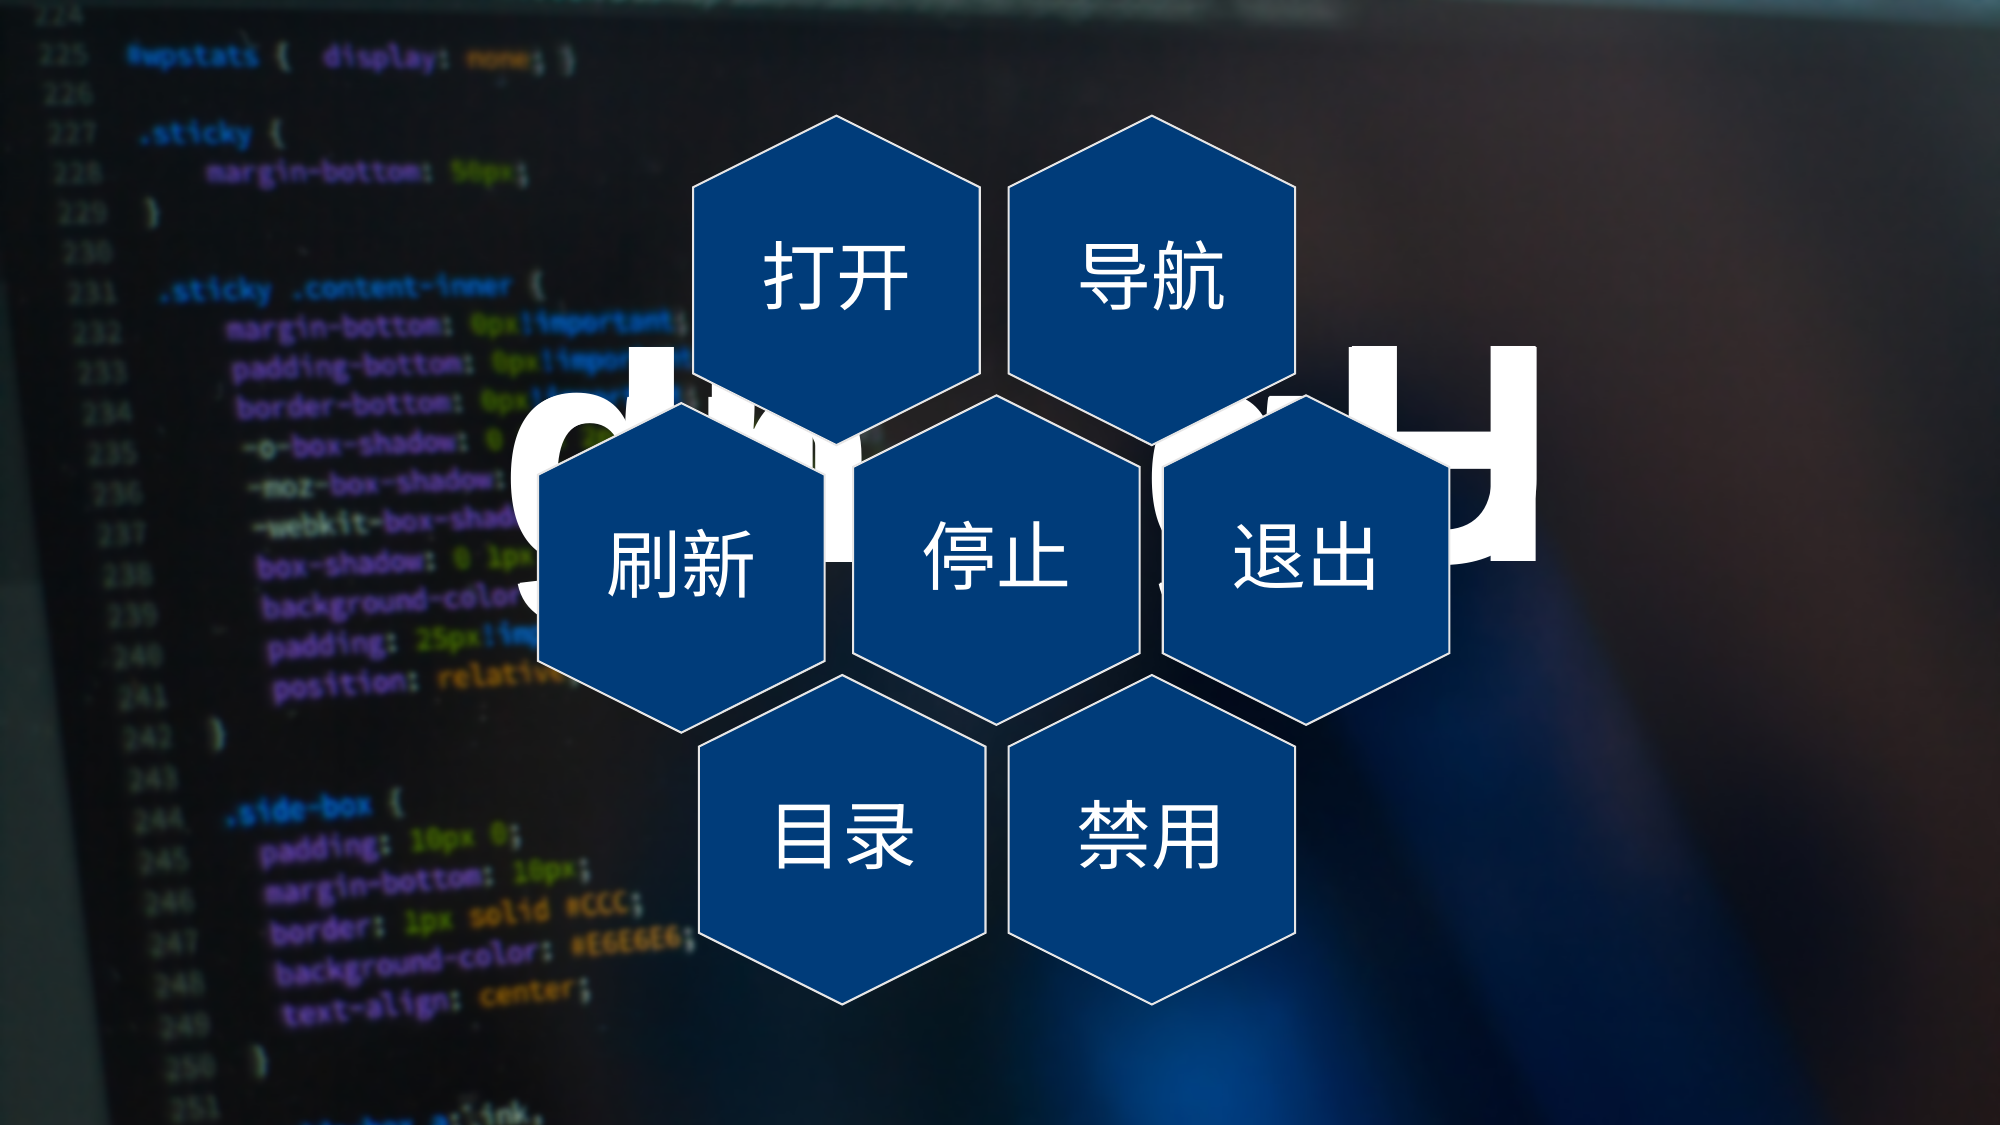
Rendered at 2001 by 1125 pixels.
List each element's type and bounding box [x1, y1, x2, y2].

picture [0, 0, 2000, 1125]
text_box [692, 115, 980, 446]
